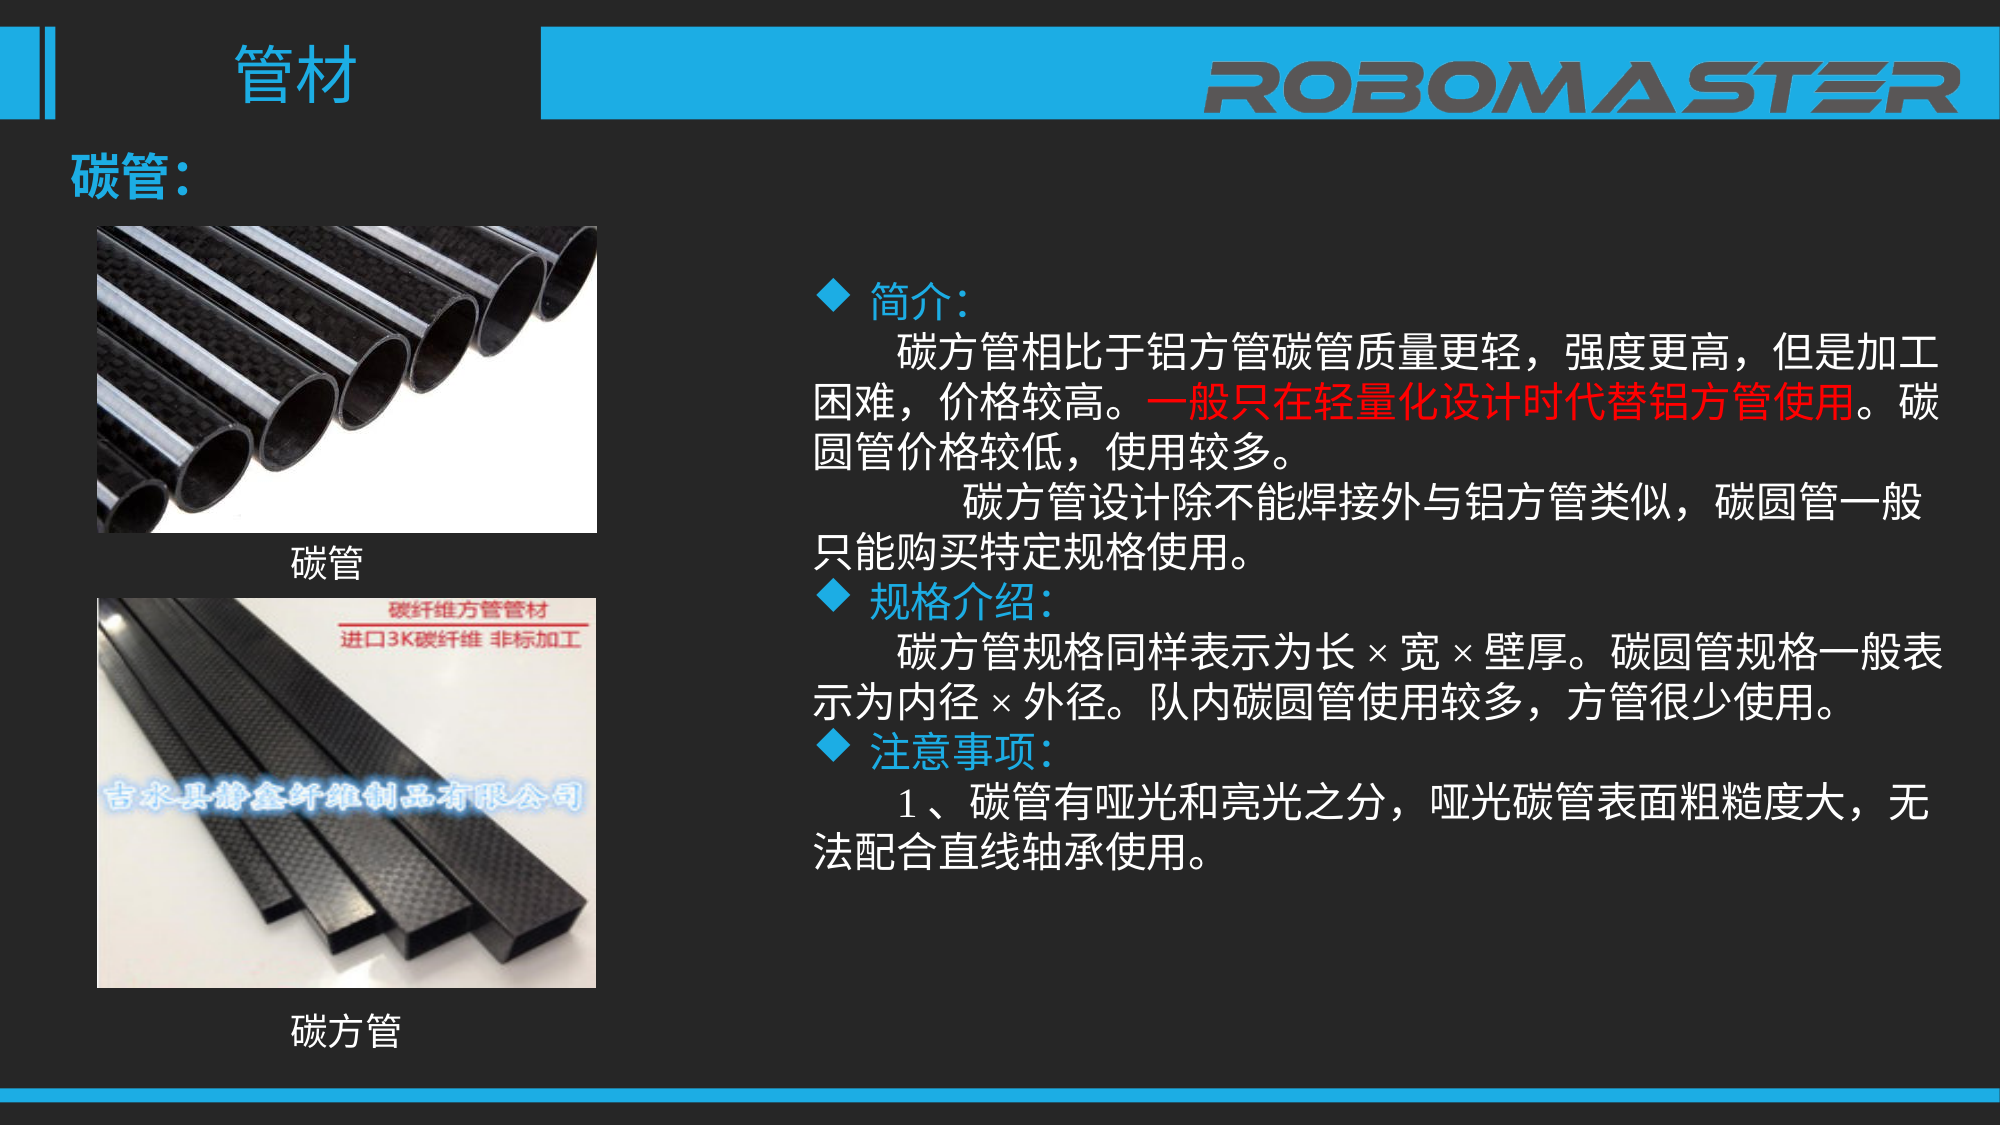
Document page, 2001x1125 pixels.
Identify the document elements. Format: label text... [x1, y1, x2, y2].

text_box [0, 26, 41, 121]
text_box 简介： 碳方管相比于铝方管碳管质量更轻，强度更高，但是加工困难，价格较高。一般只在轻量化设计时代替铝方管使用。碳圆管价格较低，使用较多。 碳方管设计除不能焊接外与铝方管类似，碳圆管一般只能购买特定规格使用。 规格介绍： 碳方管规格同样表示为长×宽×壁厚。碳圆管规格一般表示为内径×外径。队内碳圆管使用较多，方管很少使用。 注意事项： 1、碳管有哑光和亮光之分，哑光碳管表面粗糙度大，无法配合直线轴承使用。 [723, 223, 1973, 934]
text_box 管材 [217, 27, 374, 119]
text_box [0, 1087, 2000, 1103]
picture [97, 226, 597, 533]
text_box 碳方管 [275, 1000, 418, 1061]
text_box [44, 26, 56, 121]
text_box 碳管 [275, 533, 381, 592]
picture [1201, 26, 1961, 113]
text_box 碳管： [55, 138, 236, 213]
text_box [540, 26, 2000, 121]
picture [97, 598, 596, 988]
